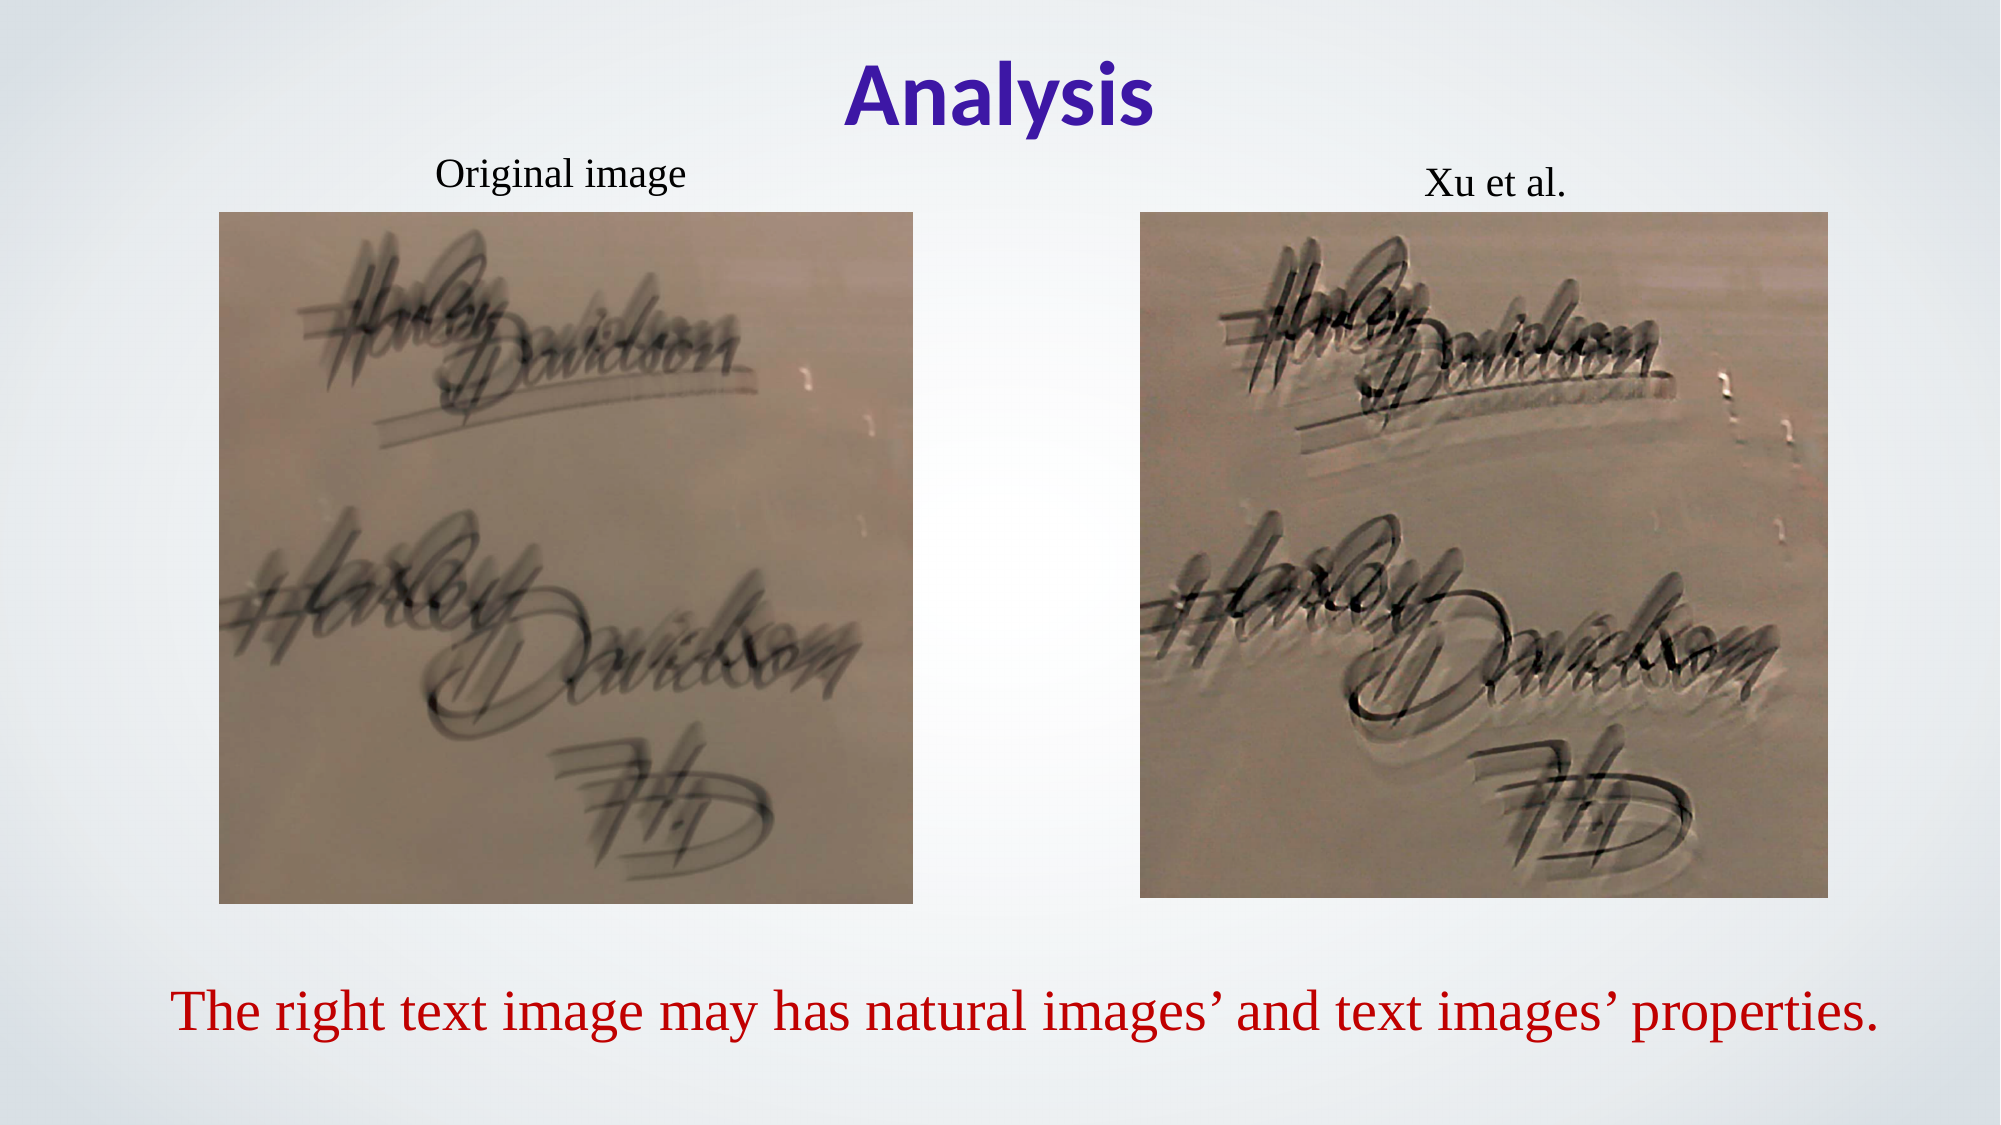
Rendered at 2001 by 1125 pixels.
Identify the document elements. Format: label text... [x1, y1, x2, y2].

text_box Original image [420, 138, 702, 204]
text_box Analysis [821, 0, 1179, 152]
picture [0, 0, 2001, 1125]
text_box The right text image may has natural images’ and text images’ properties. [155, 964, 2000, 1050]
text_box Xu et al. [1409, 147, 1582, 212]
